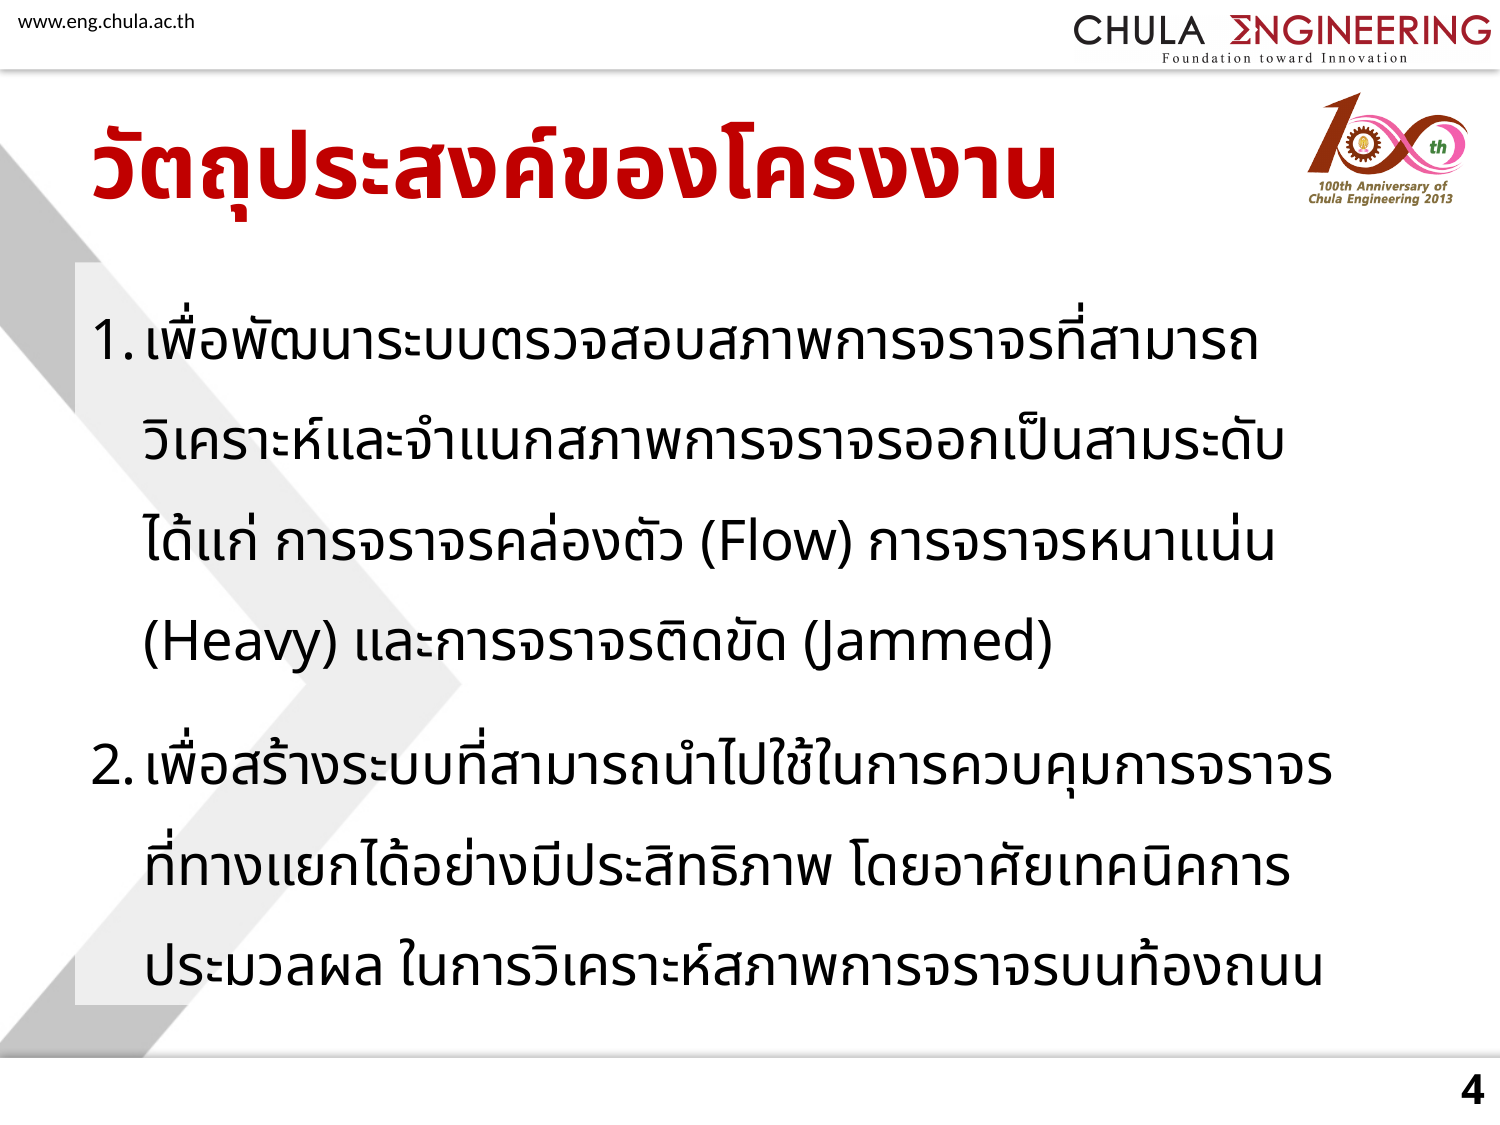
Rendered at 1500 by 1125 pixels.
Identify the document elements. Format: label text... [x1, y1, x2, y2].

picture [0, 70, 1500, 1057]
picture [1074, 15, 1491, 63]
slide_number 4 [1149, 1061, 1500, 1122]
title วัตถุประสงค์ของโครงงาน [75, 91, 1246, 233]
list เพื่อพัฒนาระบบตรวจสอบสภาพการจราจรที่สามารถวิเคราะห์และจำแนกสภาพการจราจรออกเป็นสามระดับ ได้แก่ การจราจรคล่องตัว (Flow) การจราจรหนาแน่น (Heavy) และการจราจรติดขัด (Jammed) เพื่อสร้างระบบที่สามารถนำไปใช้ในการควบคุมการจราจรที่ทางแยกได้อย่างมีประสิทธิภาพ โดยอาศัยเทคนิคการประมวลผล ในการวิเคราะห์สภาพการจราจรบนท้องถนน [75, 262, 1425, 1005]
